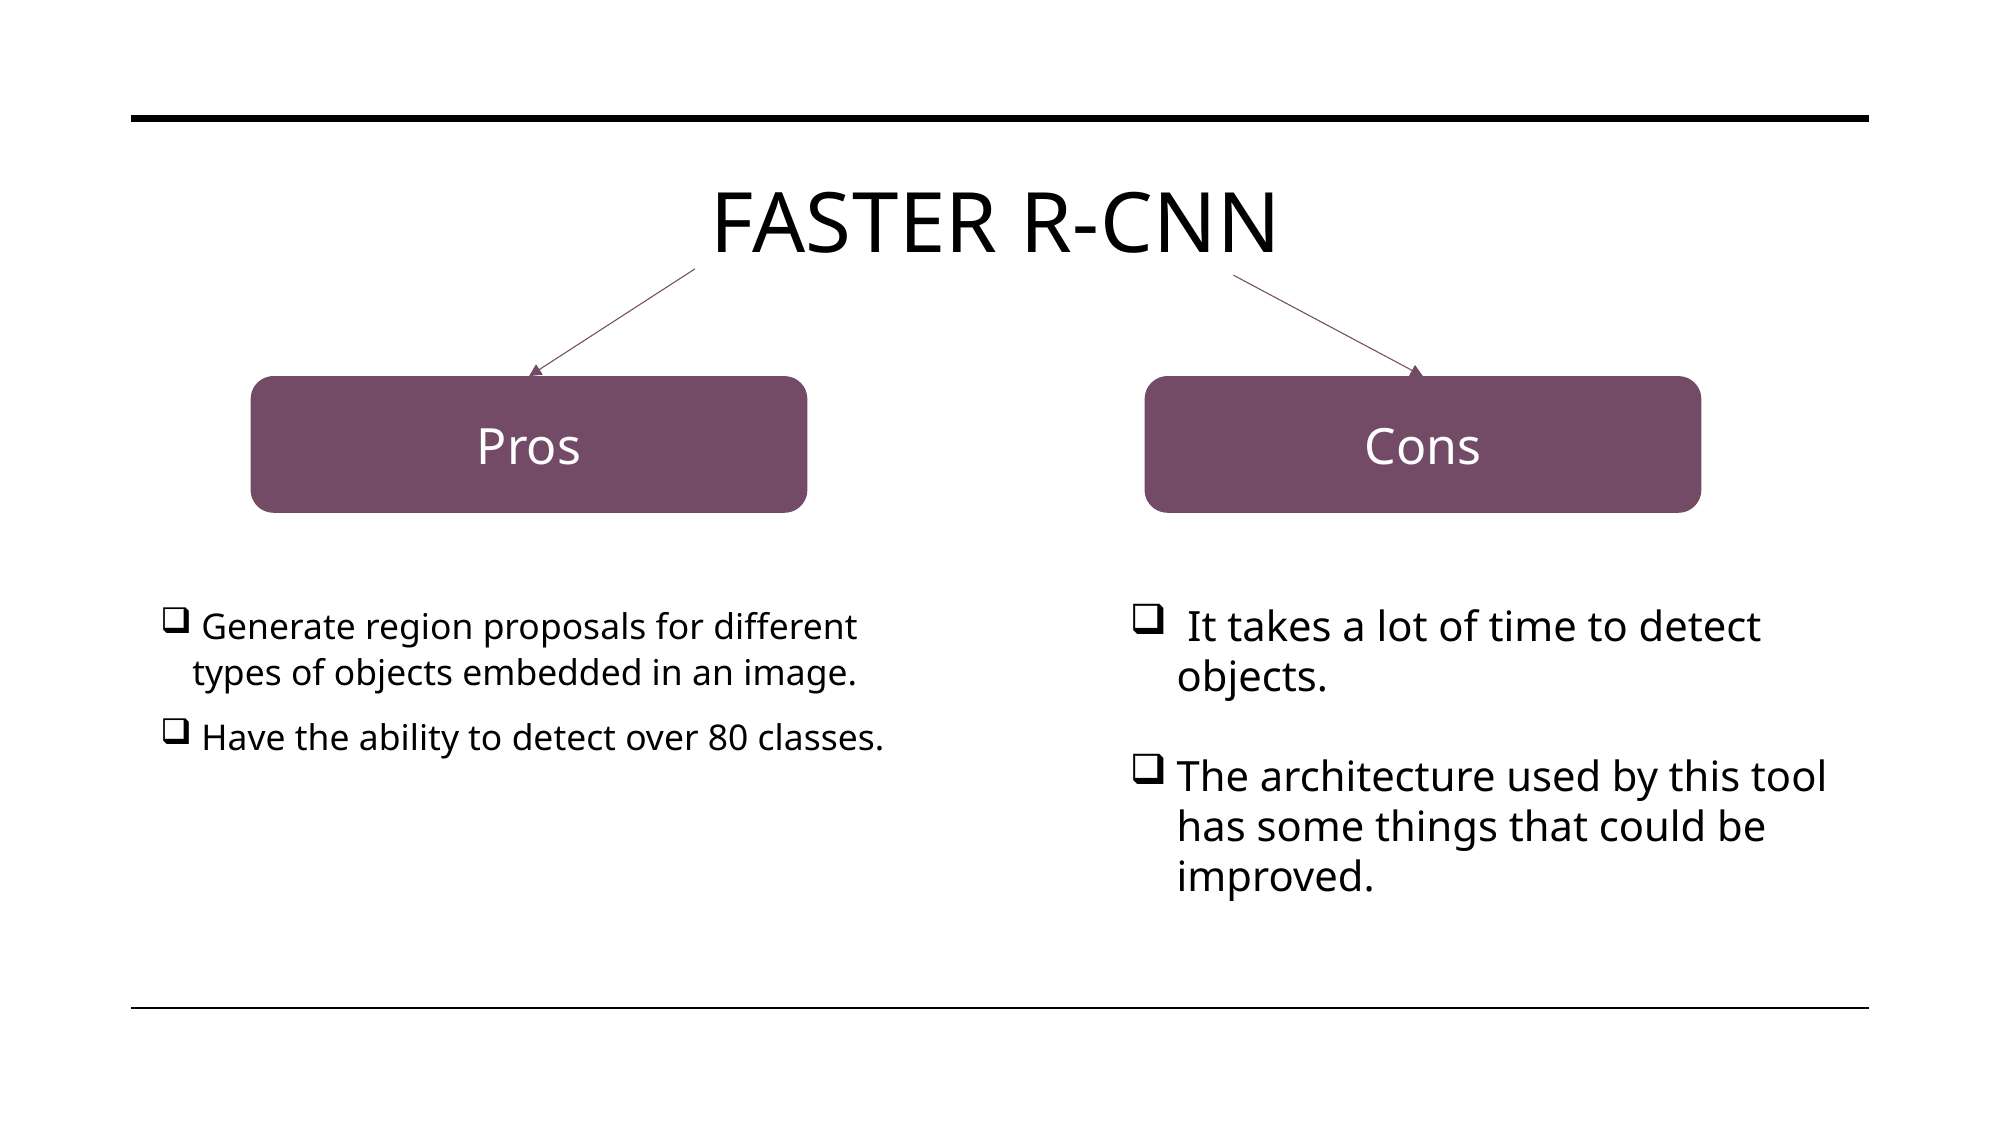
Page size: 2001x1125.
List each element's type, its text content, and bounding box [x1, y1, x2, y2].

list Generate region proposals for different types of objects embedded in an image. Have the ability to detect over 80 classes. [145, 591, 913, 850]
text_box Cons [1143, 375, 1703, 514]
text_box It takes a lot of time to detect objects. The architecture used by this tool has some things that could be improved. [1115, 591, 1883, 907]
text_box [1233, 275, 1423, 377]
title Faster r-cnn [694, 161, 2000, 377]
text_box Pros [249, 375, 809, 514]
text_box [528, 268, 695, 377]
